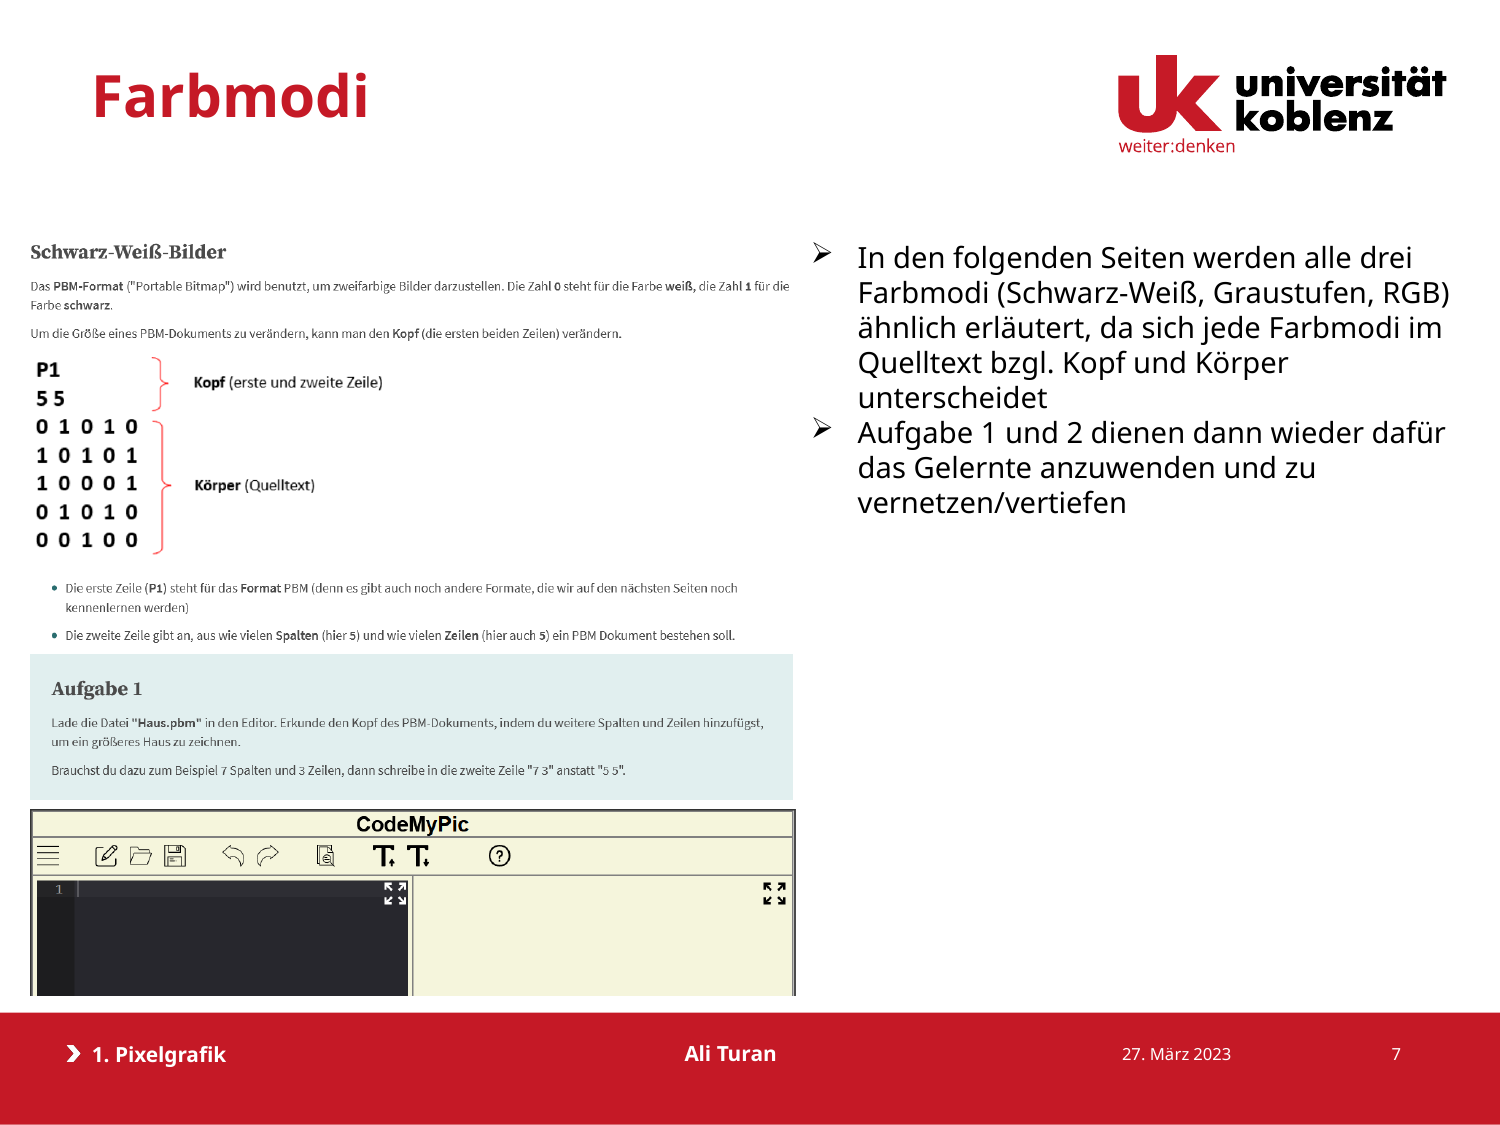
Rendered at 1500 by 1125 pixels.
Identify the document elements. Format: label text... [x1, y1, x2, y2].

text_box In den folgenden Seiten werden alle drei Farbmodi (Schwarz-Weiß, Graustufen, RGB) ähnlich erläutert, da sich jede Farbmodi im Quelltext bzgl. Kopf und Körper unterscheidet Aufgabe 1 und 2 dienen dann wieder dafür das Gelernte anzuwenden und zu vernetzen/vertiefen [796, 231, 1477, 612]
picture [23, 237, 807, 996]
title Farbmodi [77, 59, 1371, 237]
